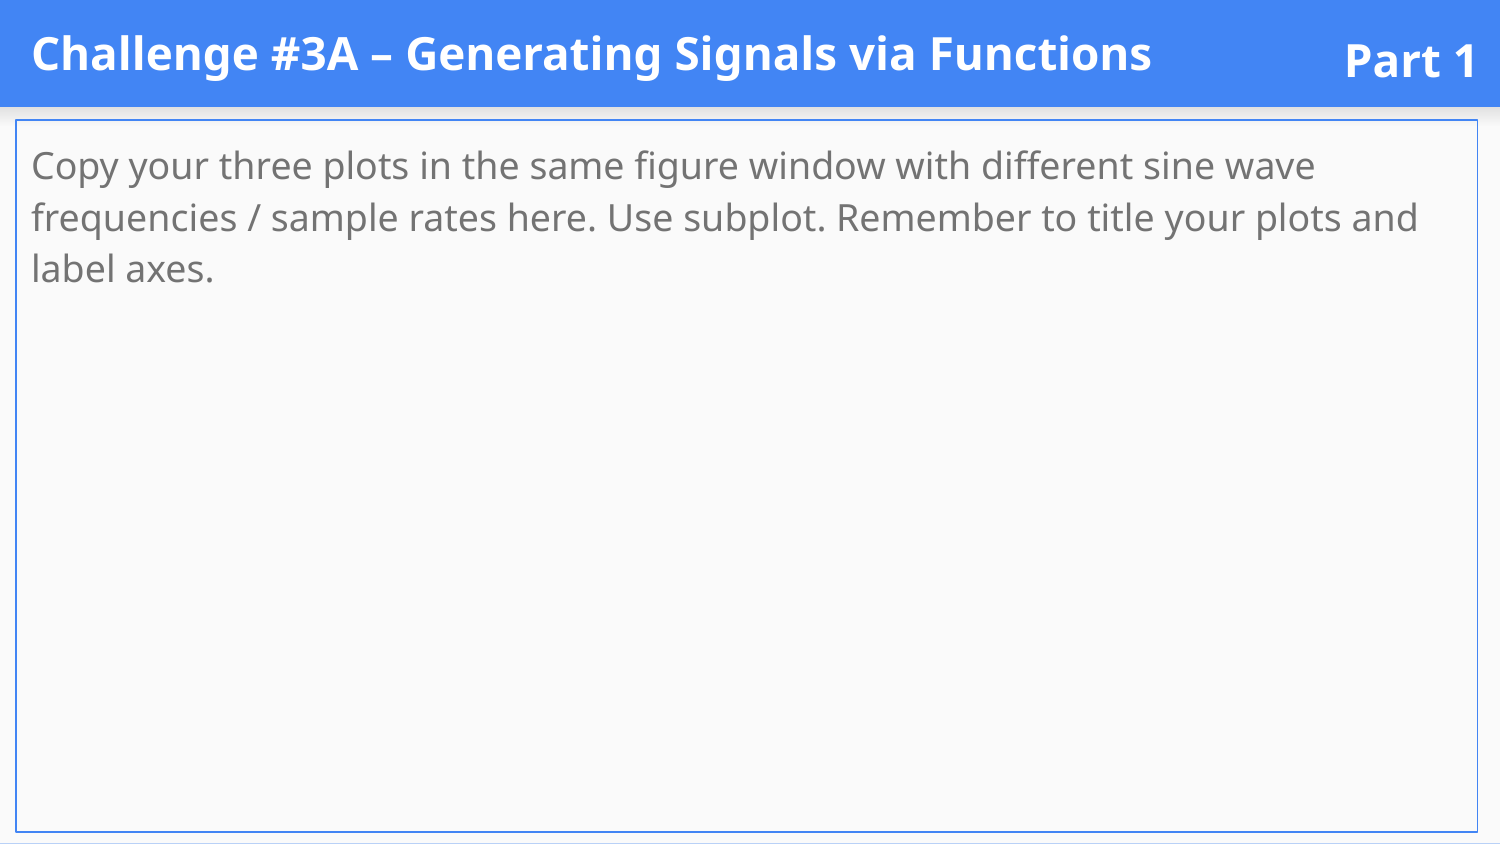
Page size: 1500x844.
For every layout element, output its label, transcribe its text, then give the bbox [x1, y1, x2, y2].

title Part 1 [1328, 9, 1500, 109]
title Challenge #3A – Generating Signals via Functions [16, 2, 1464, 102]
list Copy your three plots in the same figure window with different sine wave frequencies / sample rates here. Use subplot. Remember to title your plots and label axes. [16, 120, 1478, 833]
